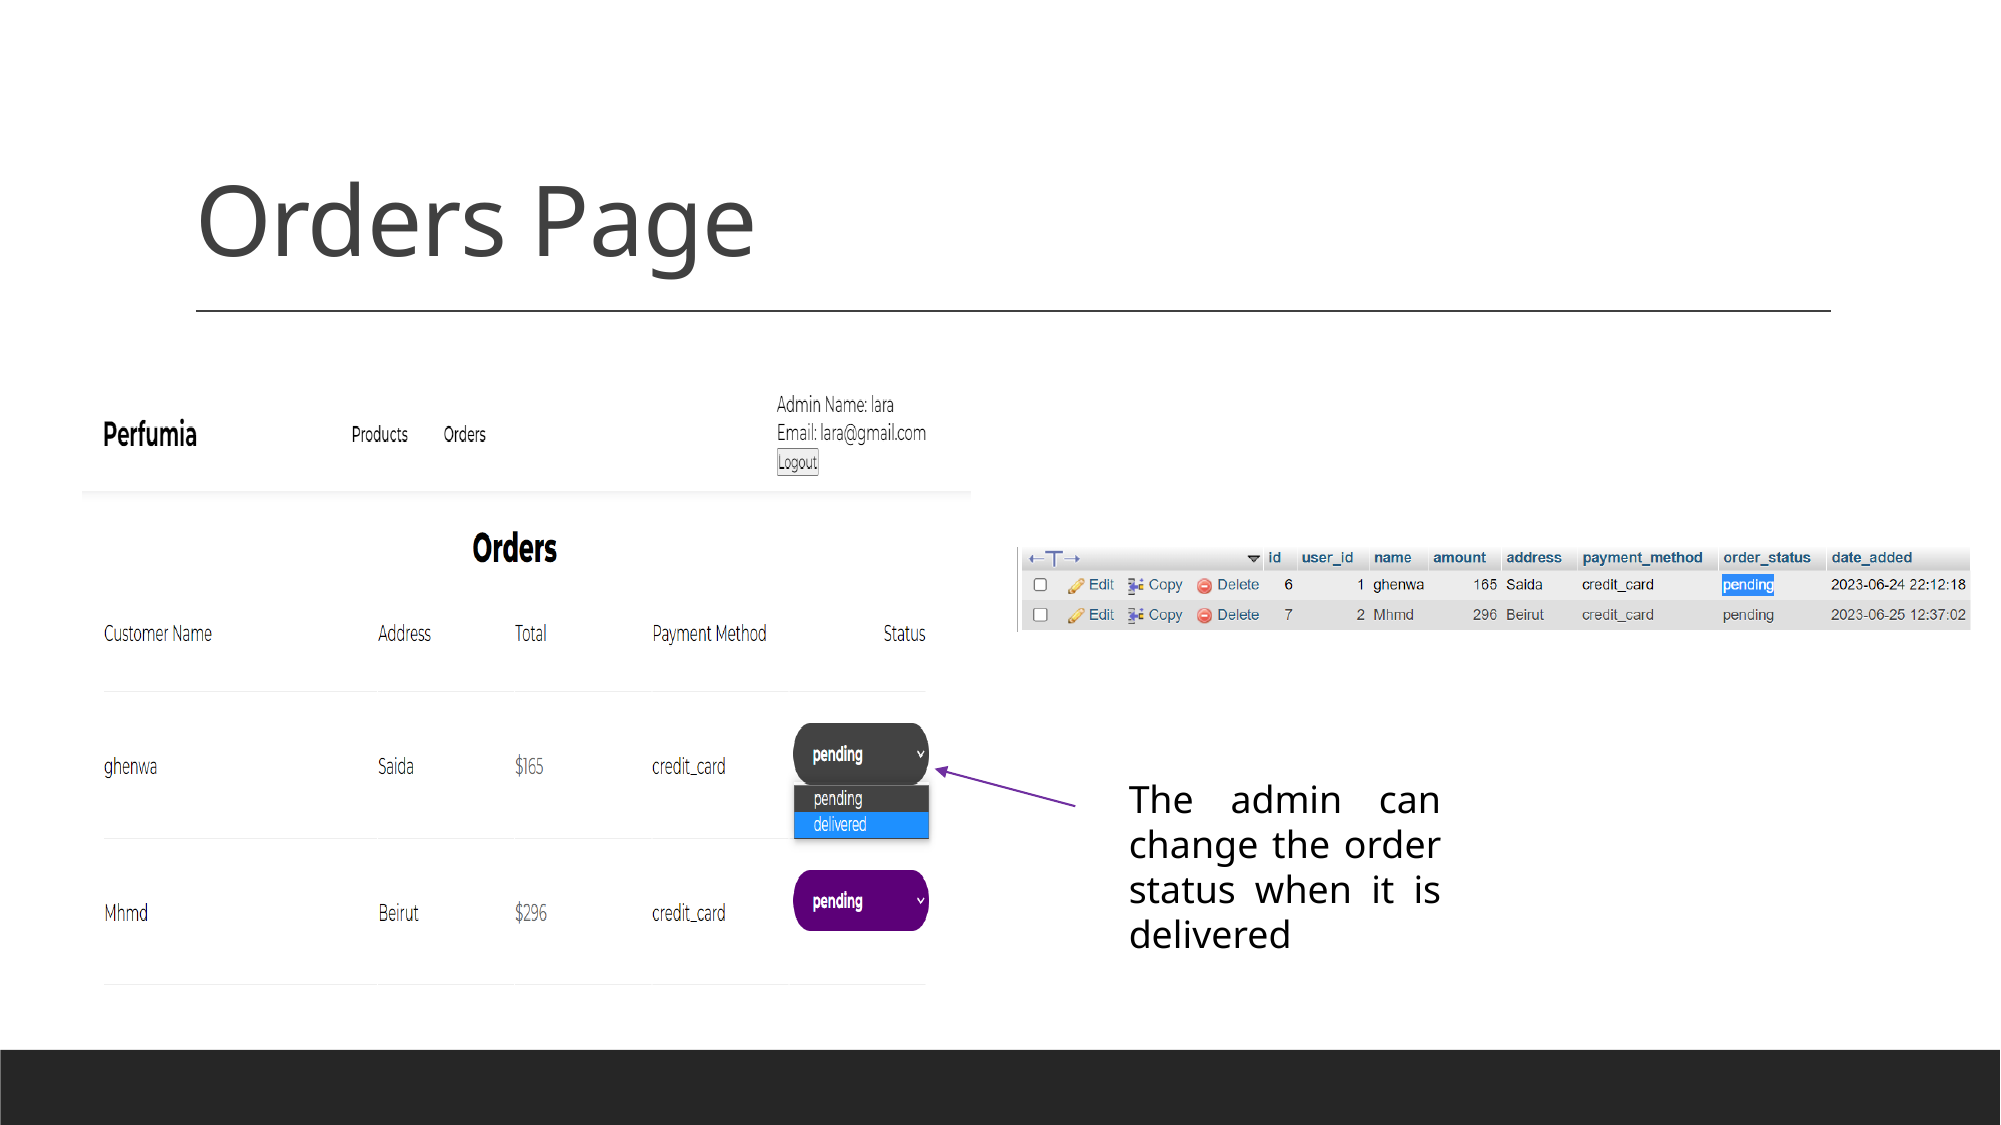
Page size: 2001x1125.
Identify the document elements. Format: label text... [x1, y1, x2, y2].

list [1016, 547, 1986, 644]
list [82, 386, 971, 988]
title Orders Page [180, 47, 1830, 285]
text_box The admin can change the order status when it is delivered [1114, 768, 1457, 964]
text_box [934, 768, 1076, 807]
